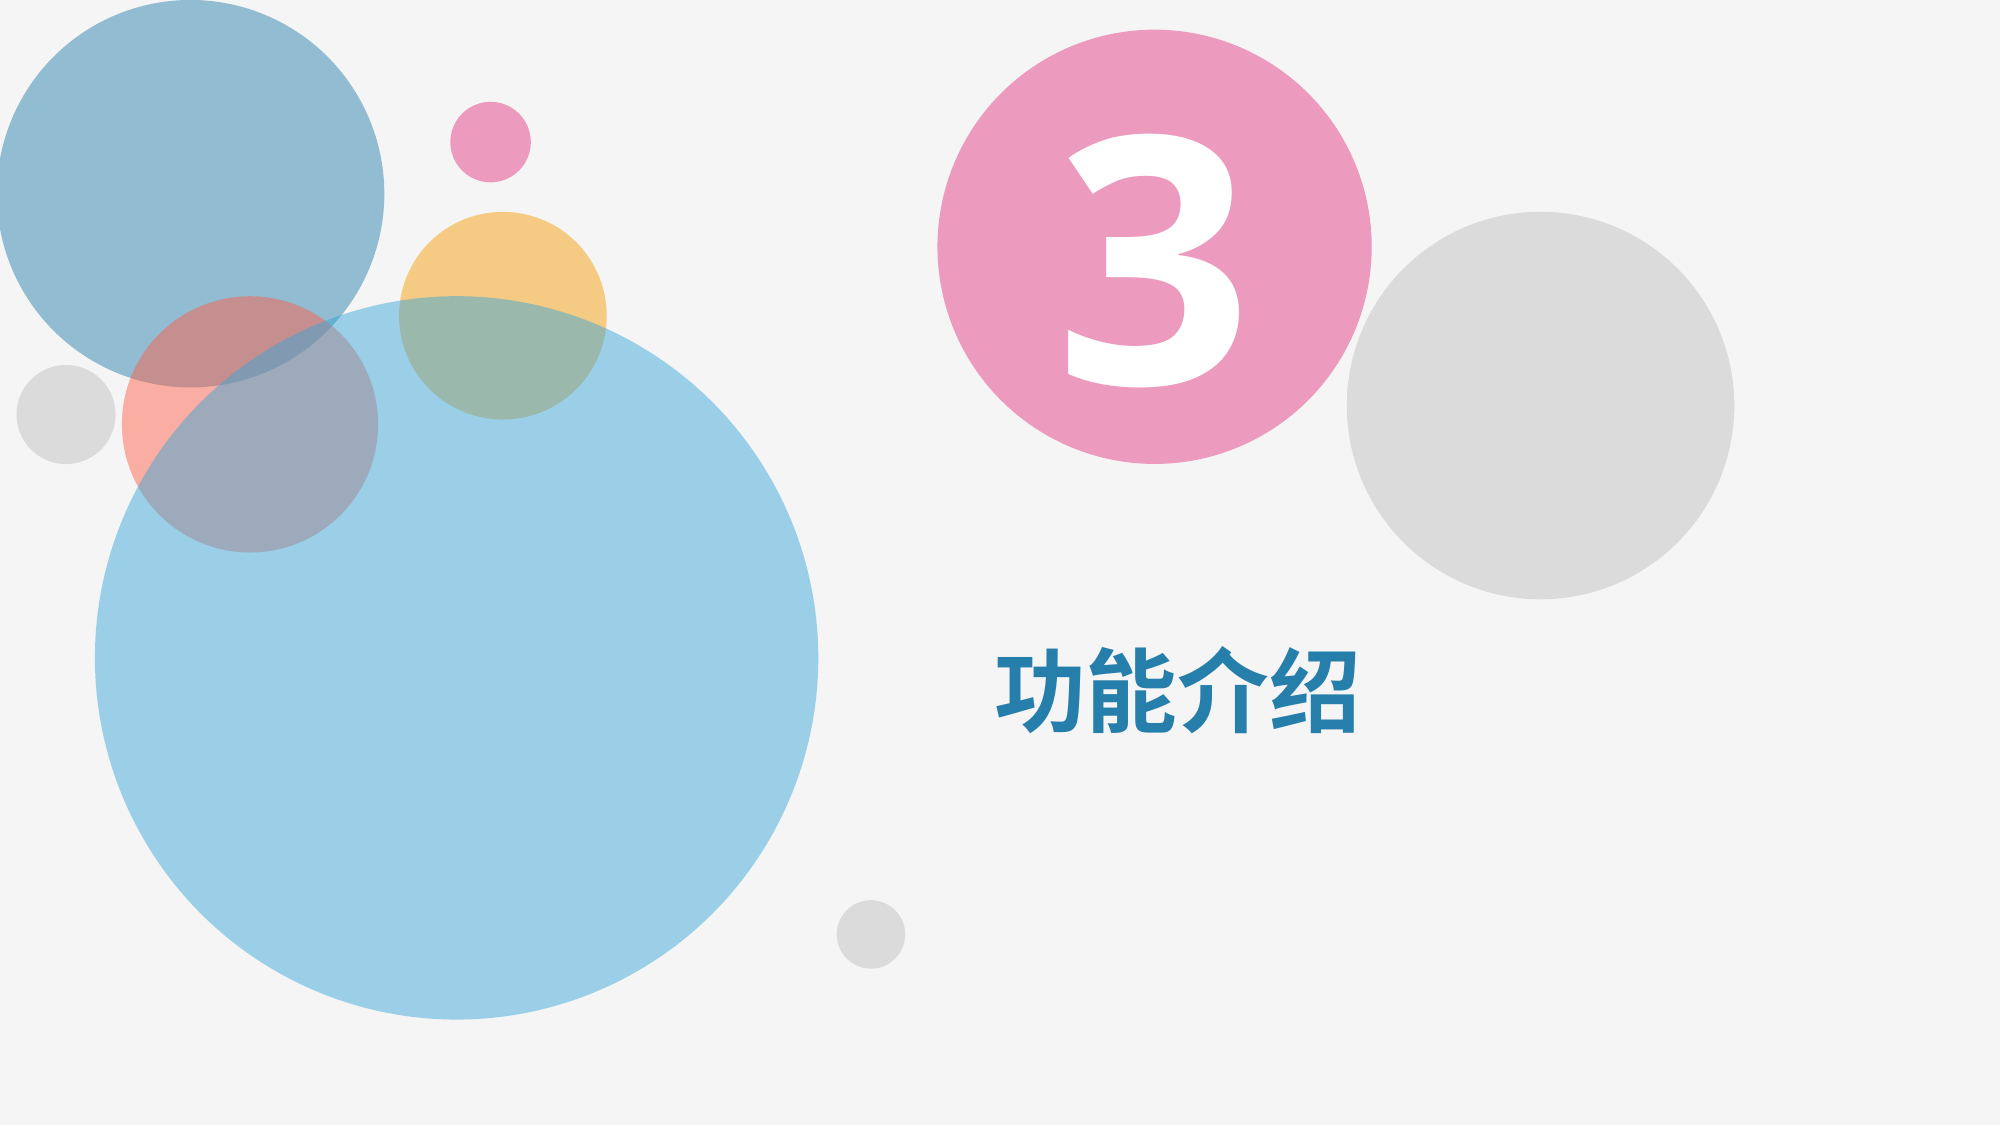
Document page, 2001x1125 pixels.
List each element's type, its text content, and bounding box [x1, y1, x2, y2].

text_box [1345, 210, 1736, 601]
text_box [449, 100, 532, 184]
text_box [967, 628, 1702, 801]
text_box [15, 363, 117, 466]
text_box [0, 0, 386, 379]
text_box [835, 899, 907, 970]
text_box [120, 295, 325, 486]
text_box 3 [936, 28, 1373, 465]
text_box [399, 210, 608, 327]
text_box [93, 295, 820, 1021]
